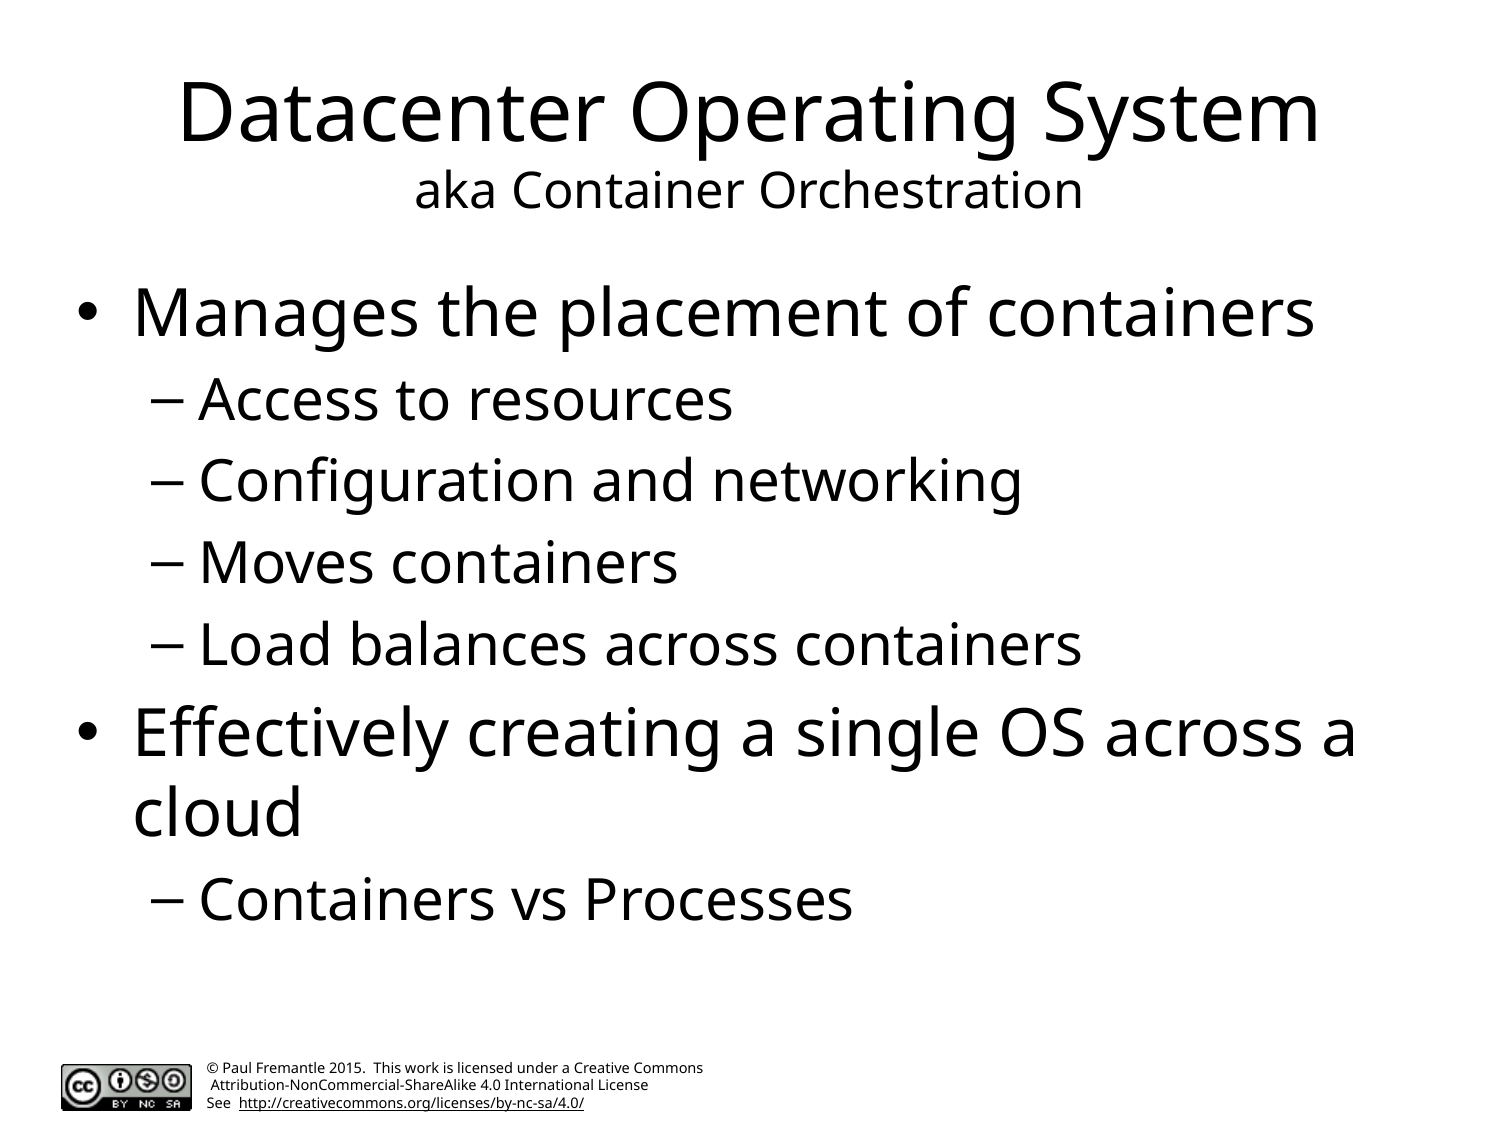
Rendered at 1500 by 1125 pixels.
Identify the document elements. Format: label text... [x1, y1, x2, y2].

picture [61, 1064, 192, 1111]
list Manages the placement of containers Access to resources Configuration and networking Moves containers Load balances across containers Effectively creating a single OS across a cloud Containers vs Processes [61, 262, 1412, 1005]
title Datacenter Operating System aka Container Orchestration [75, 45, 1425, 233]
